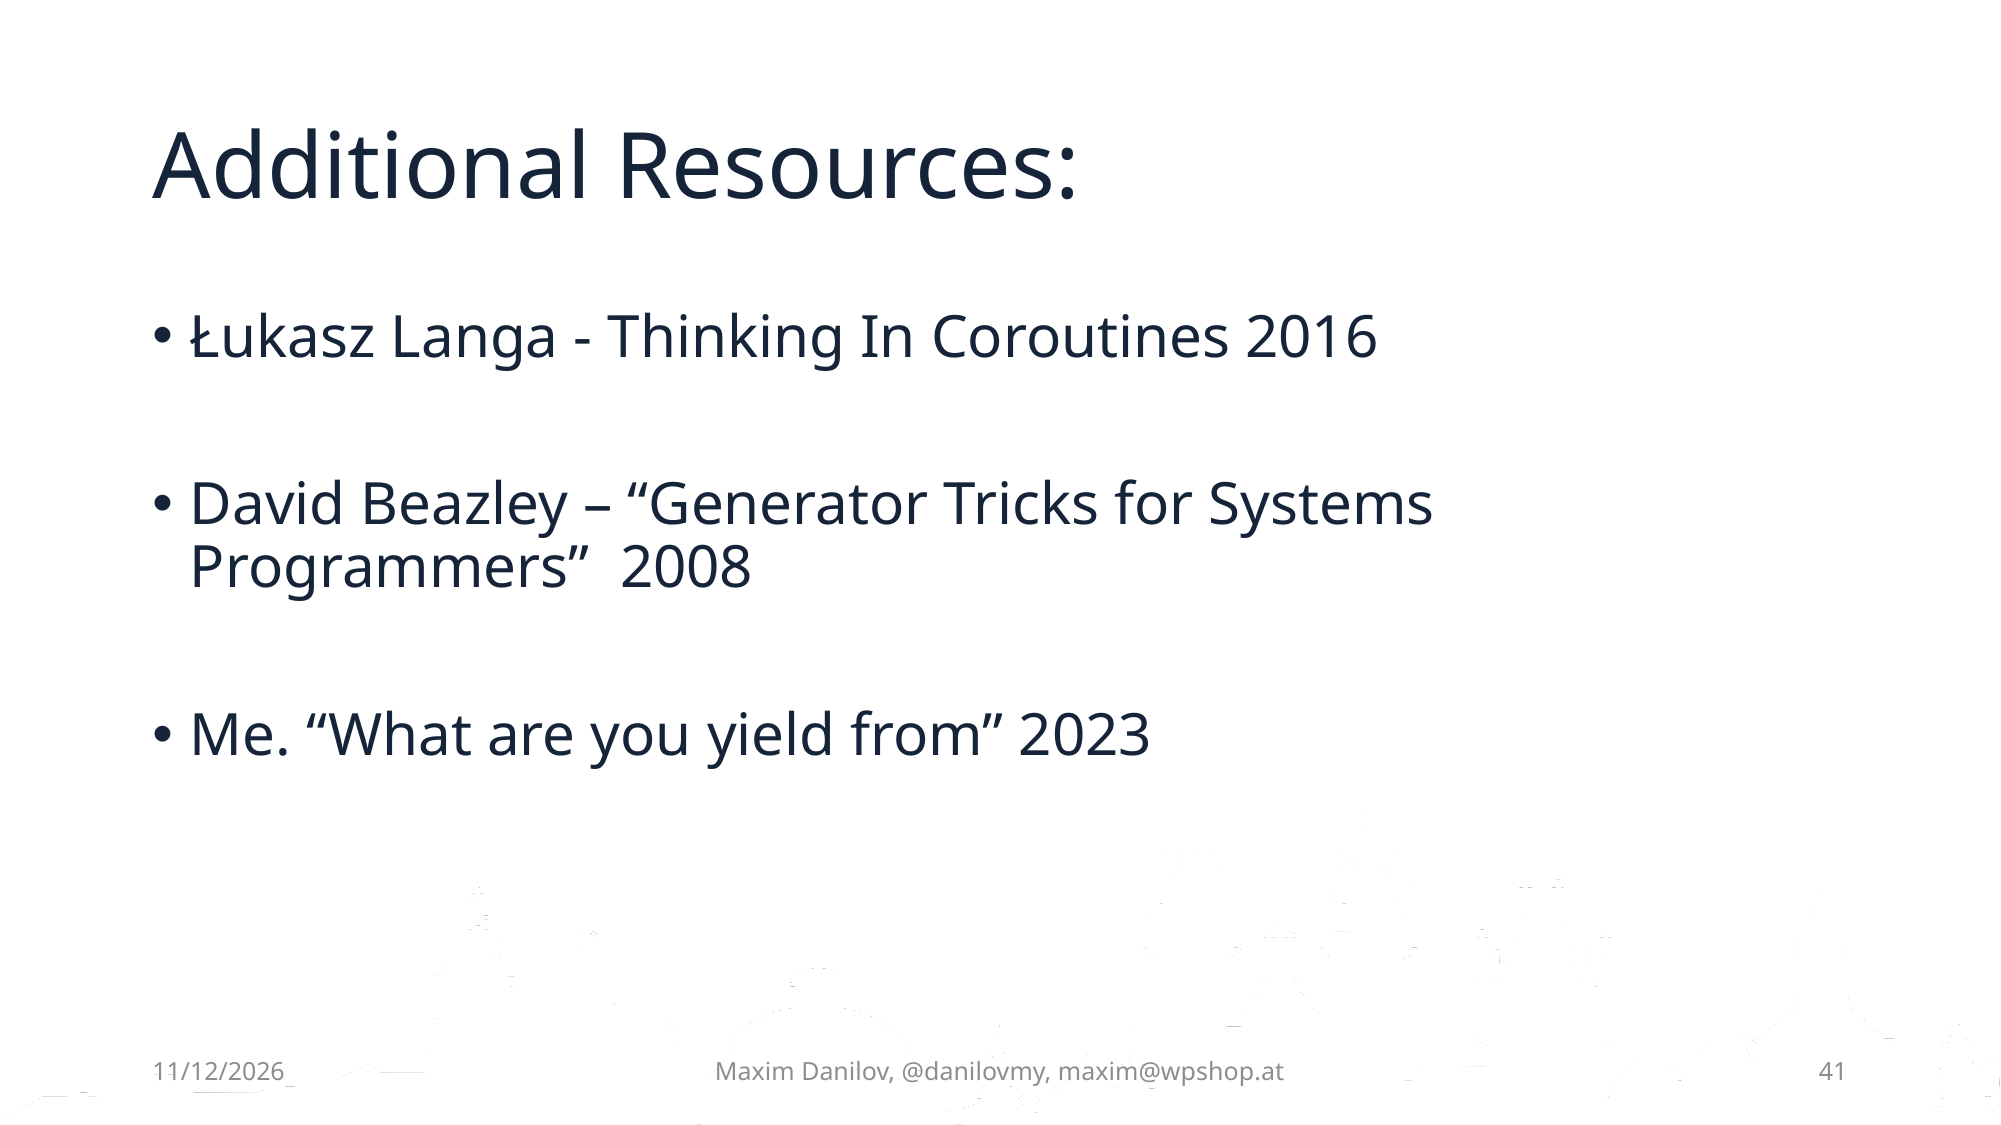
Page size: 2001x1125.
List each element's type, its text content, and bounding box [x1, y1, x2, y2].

footer Maxim Danilov, @danilovmy, maxim@wpshop.at [662, 1042, 1338, 1103]
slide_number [137, 1042, 588, 1103]
picture [0, 777, 2000, 1125]
slide_number 41 [1412, 1042, 1863, 1103]
list Łukasz Langa - Thinking In Coroutines 2016 David Beazley – “Generator Tricks for Systems Programmers” 2008 Me. “What are you yield from” 2023 [137, 299, 1863, 1014]
title Additional Resources: [137, 59, 1863, 278]
